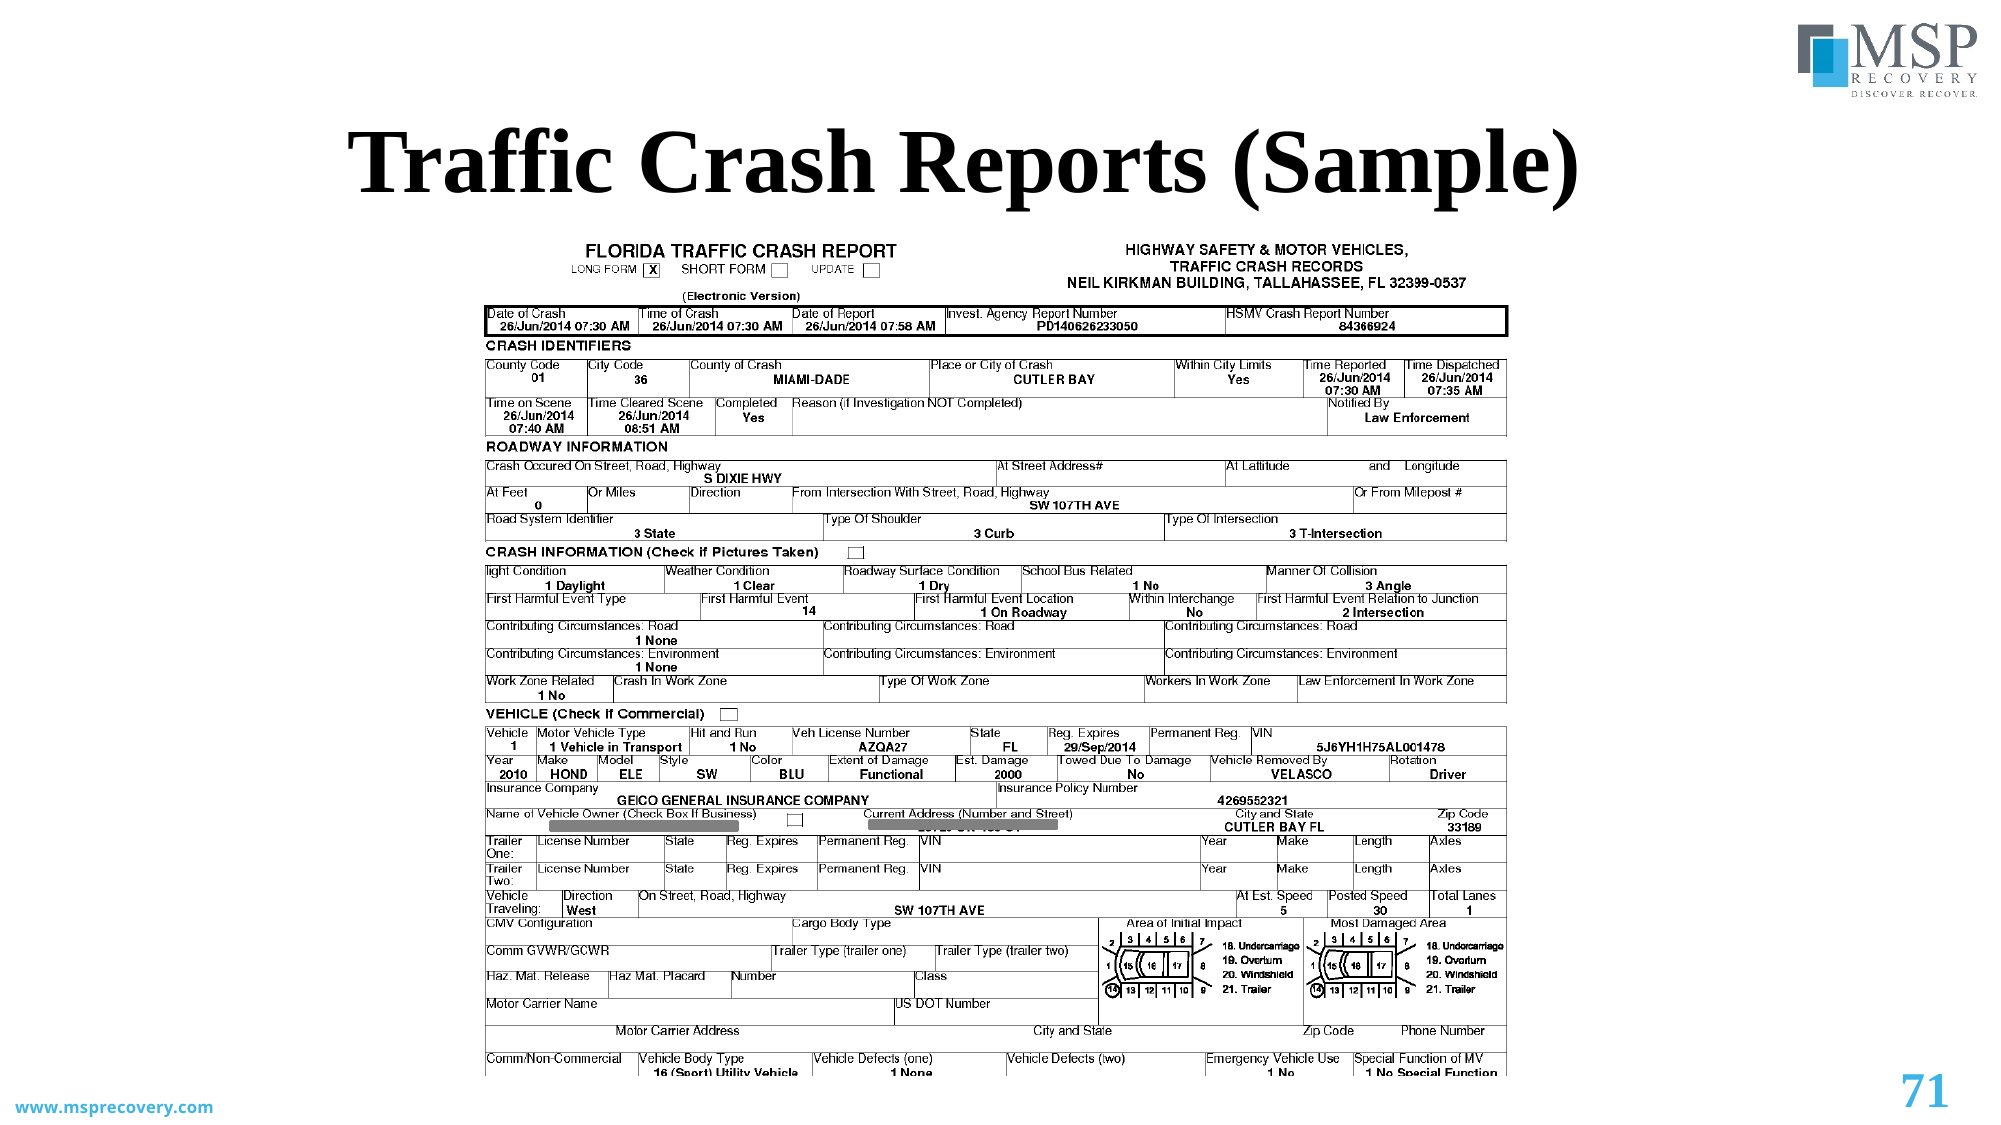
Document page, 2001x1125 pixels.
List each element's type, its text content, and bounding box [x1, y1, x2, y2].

picture [1798, 23, 1977, 97]
text_box [550, 822, 737, 831]
text_box [481, 241, 1519, 1076]
text_box [870, 820, 1057, 829]
title Traffic Crash Reports (Sample) [185, 98, 1742, 289]
